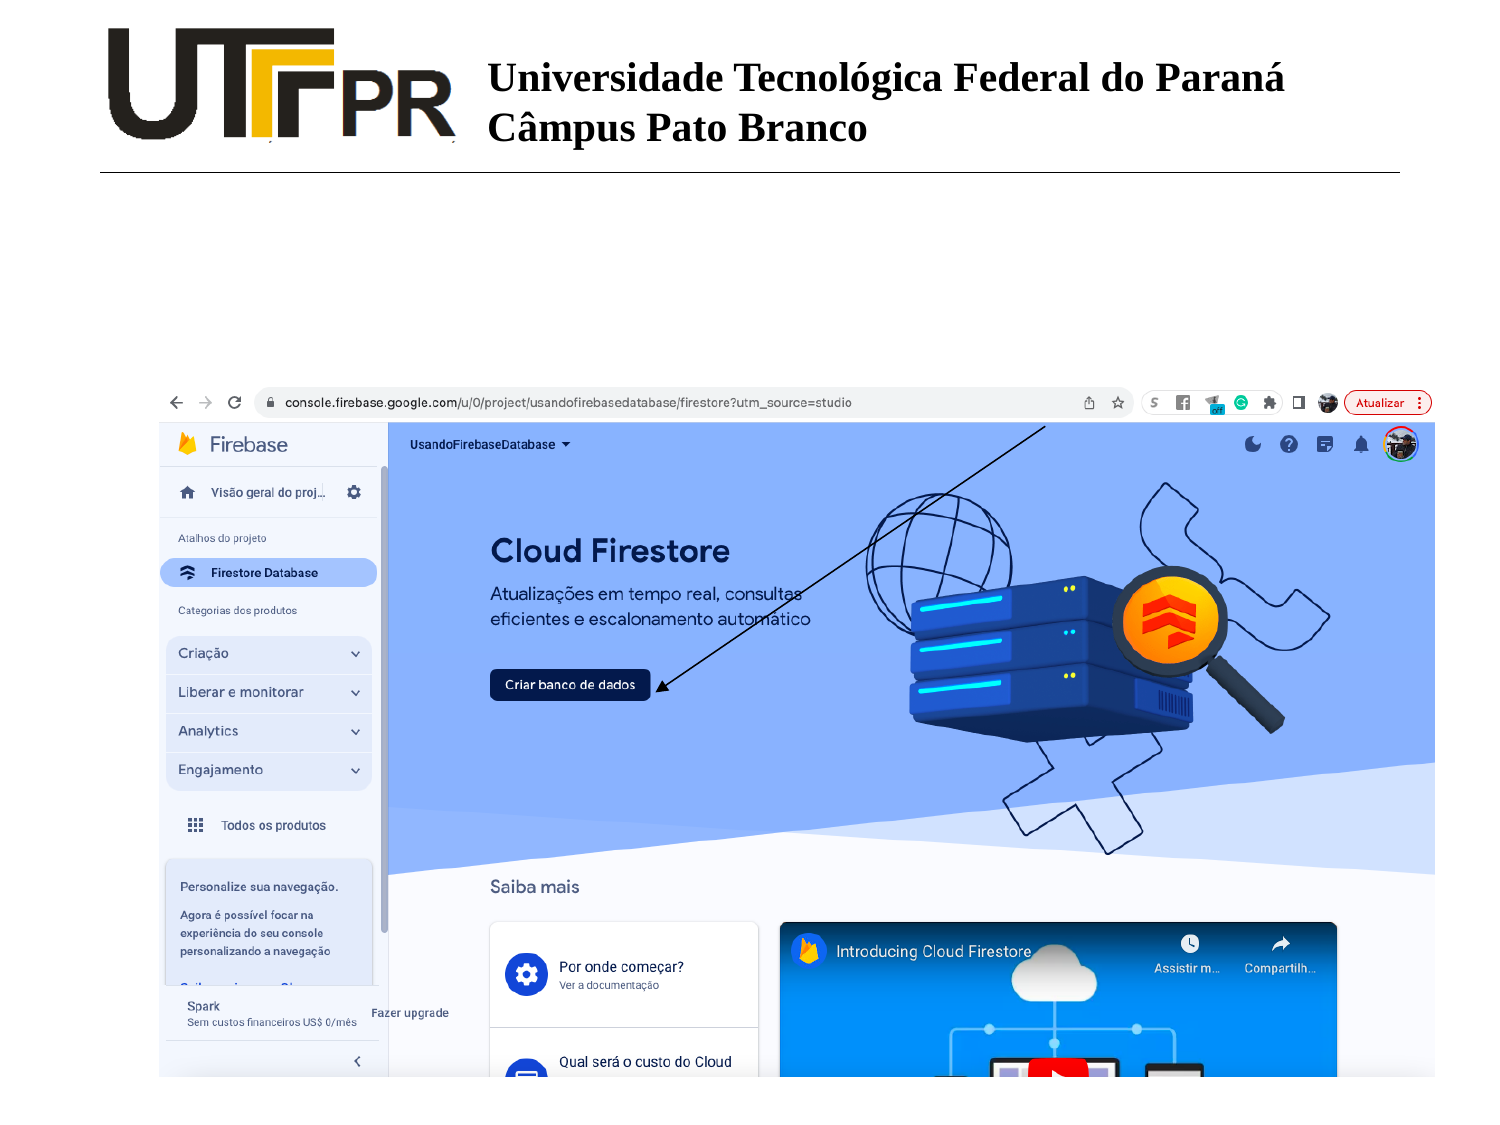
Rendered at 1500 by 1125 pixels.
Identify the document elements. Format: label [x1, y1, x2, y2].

text_box [655, 426, 1046, 693]
picture [106, 26, 461, 143]
picture [159, 385, 1435, 1077]
